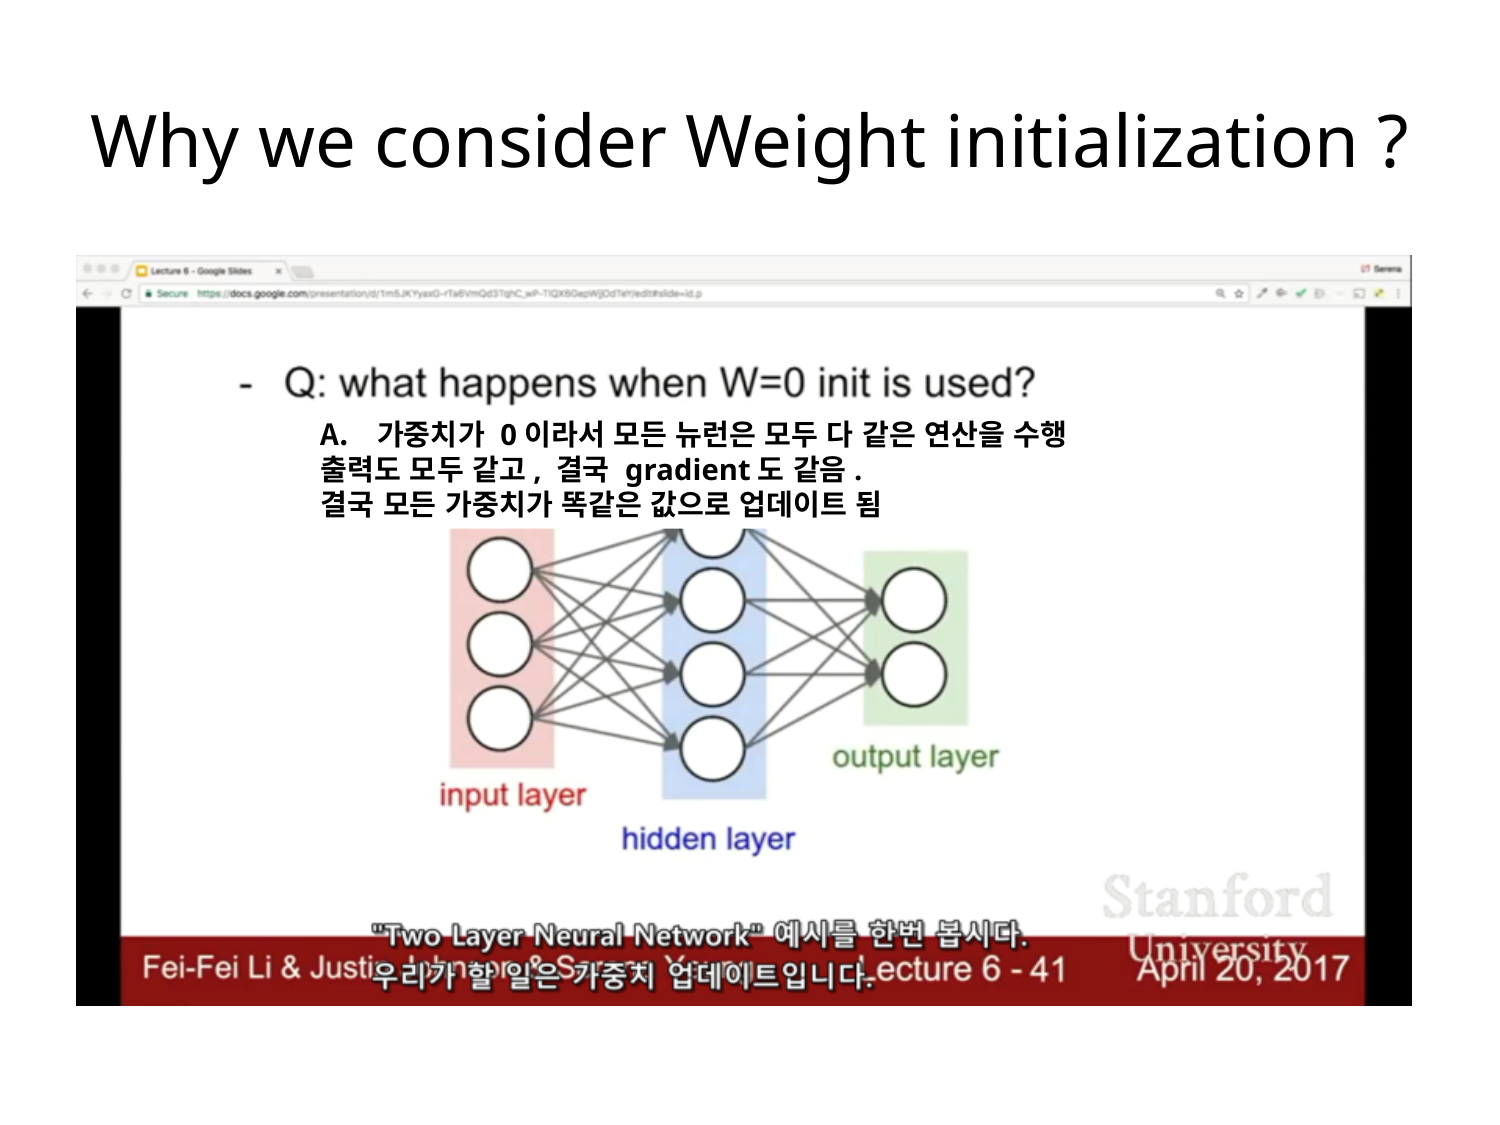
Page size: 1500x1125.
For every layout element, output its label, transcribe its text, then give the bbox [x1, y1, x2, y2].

picture [76, 255, 1412, 1006]
title Why we consider Weight initialization ? [75, 45, 1425, 233]
